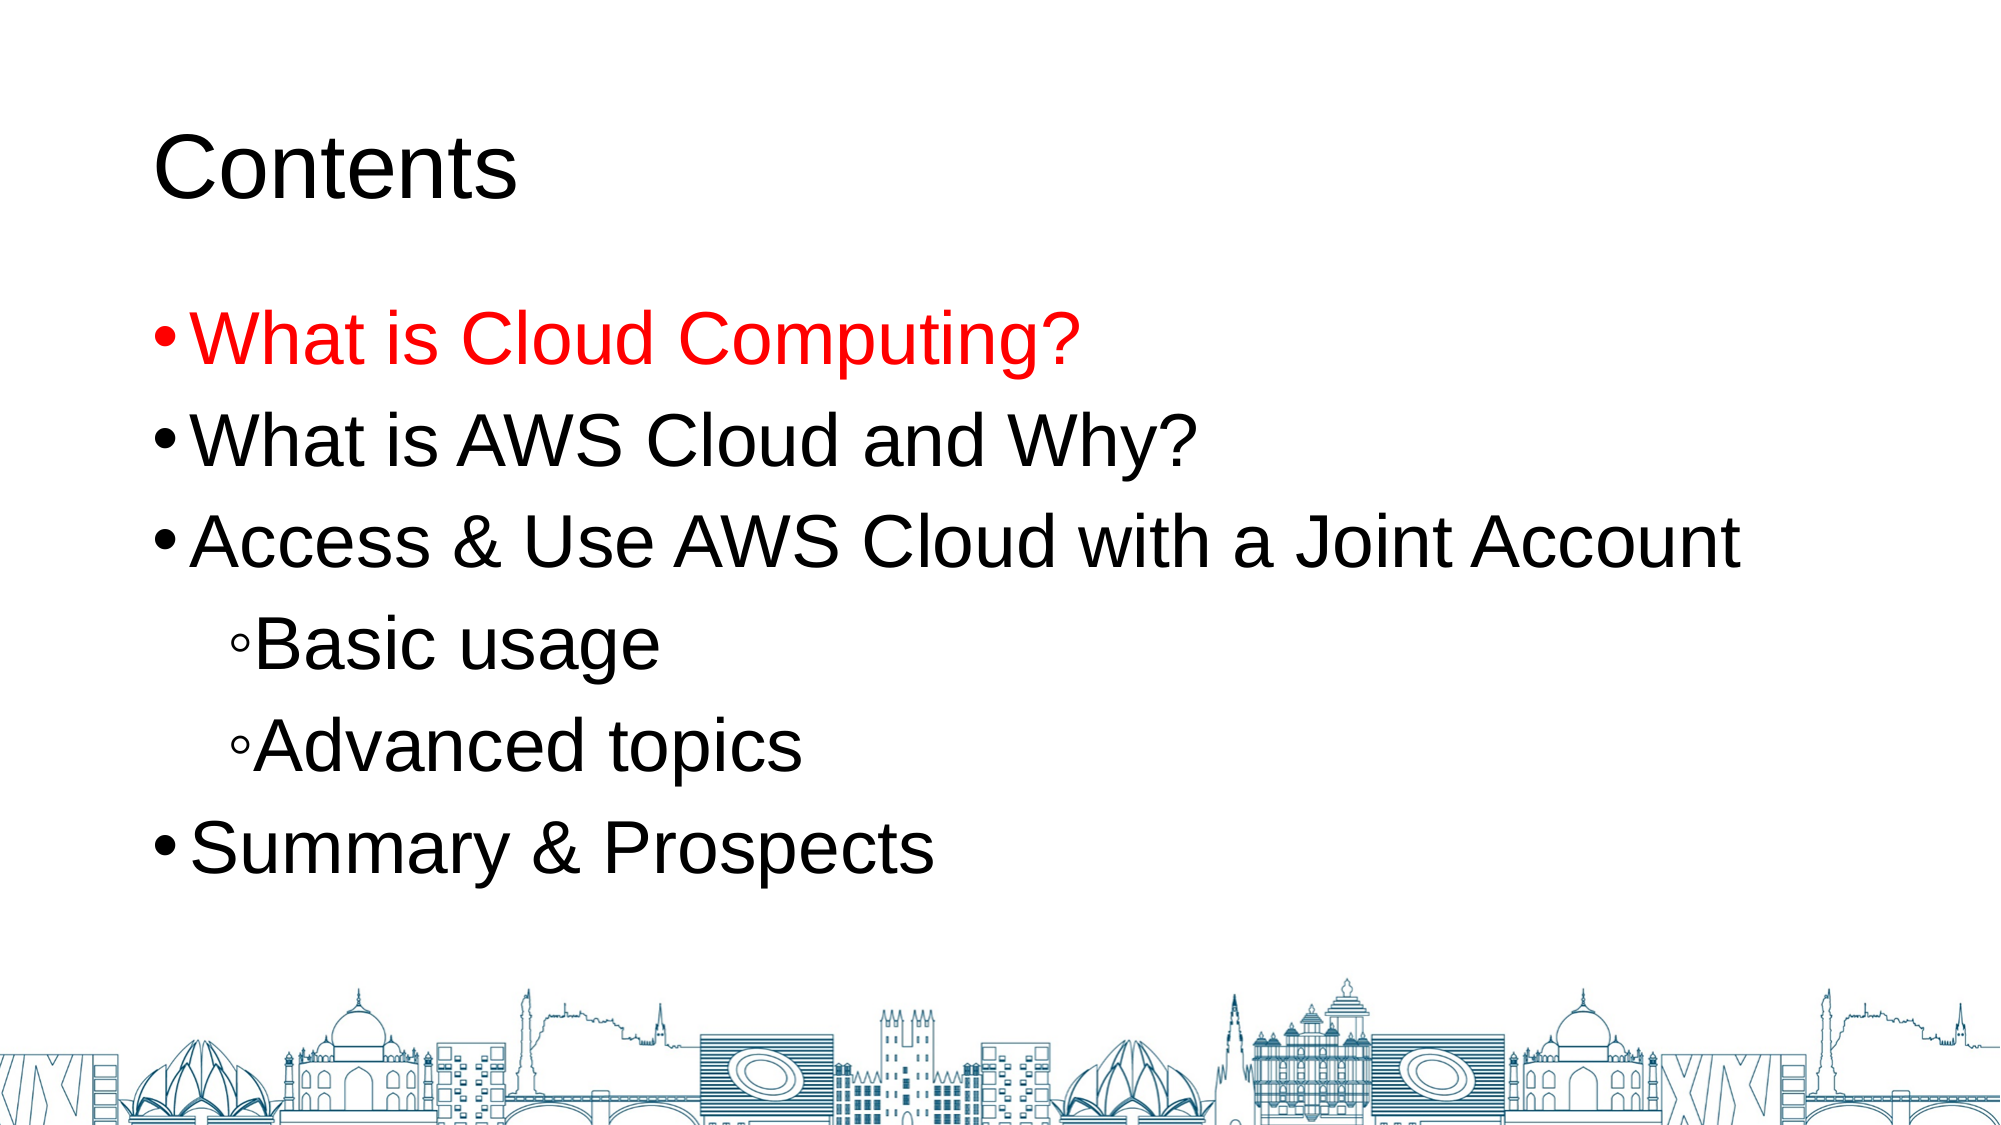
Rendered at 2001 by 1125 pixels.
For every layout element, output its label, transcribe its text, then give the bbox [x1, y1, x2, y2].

title Contents [137, 59, 1863, 278]
picture [0, 0, 2000, 1125]
list What is Cloud Computing? What is AWS Cloud and Why? Access & Use AWS Cloud with a Joint Account Basic usage Advanced topics Summary & Prospects [137, 291, 1863, 1003]
